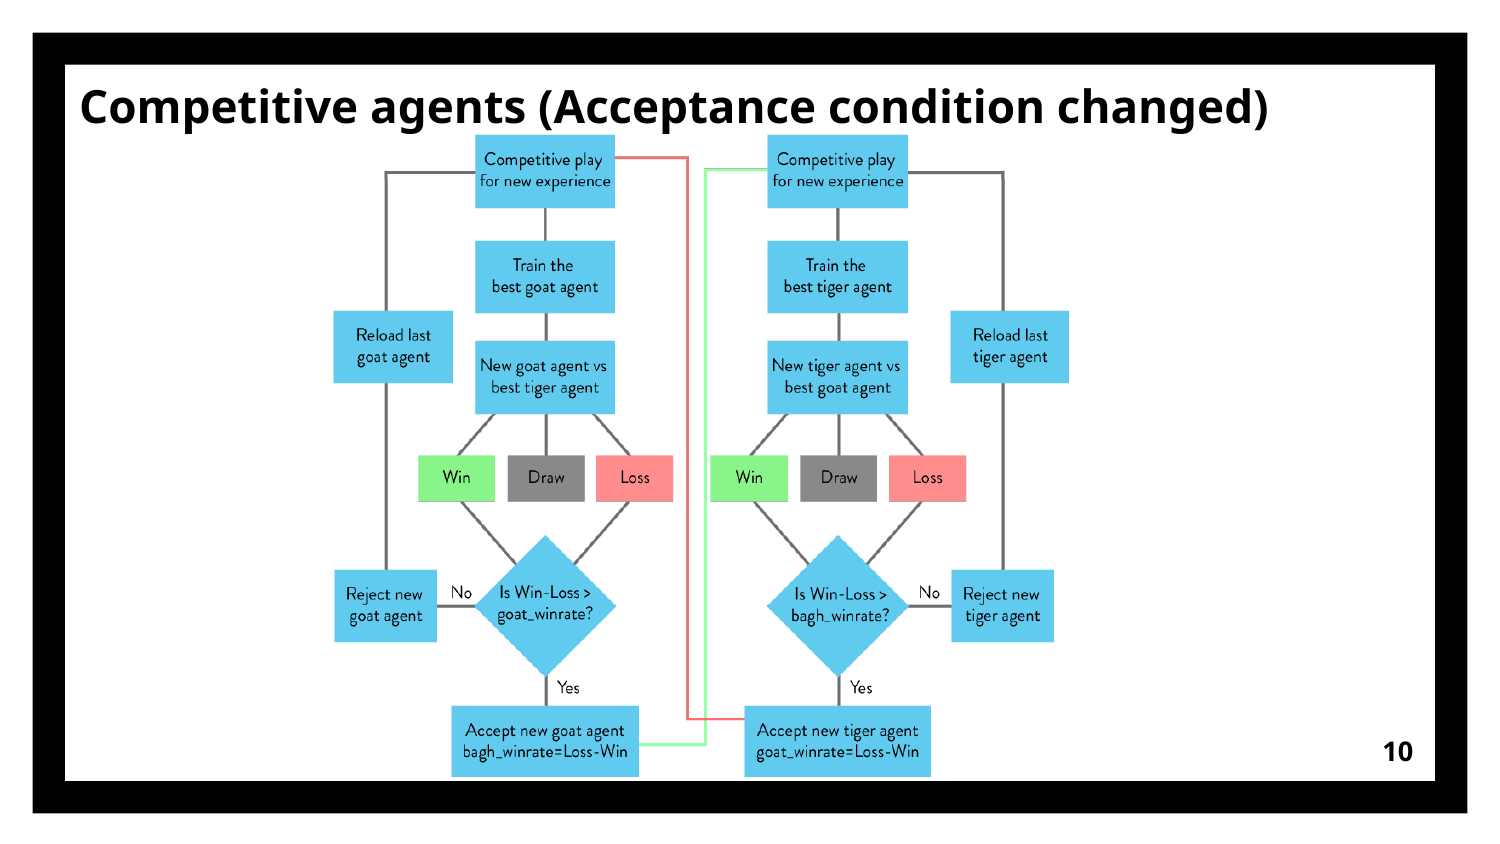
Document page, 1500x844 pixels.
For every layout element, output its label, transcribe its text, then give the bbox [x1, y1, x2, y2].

picture [333, 134, 1070, 777]
title Competitive agents (Acceptance condition changed) [64, 62, 1339, 148]
slide_number ‹#› [1338, 720, 1429, 786]
